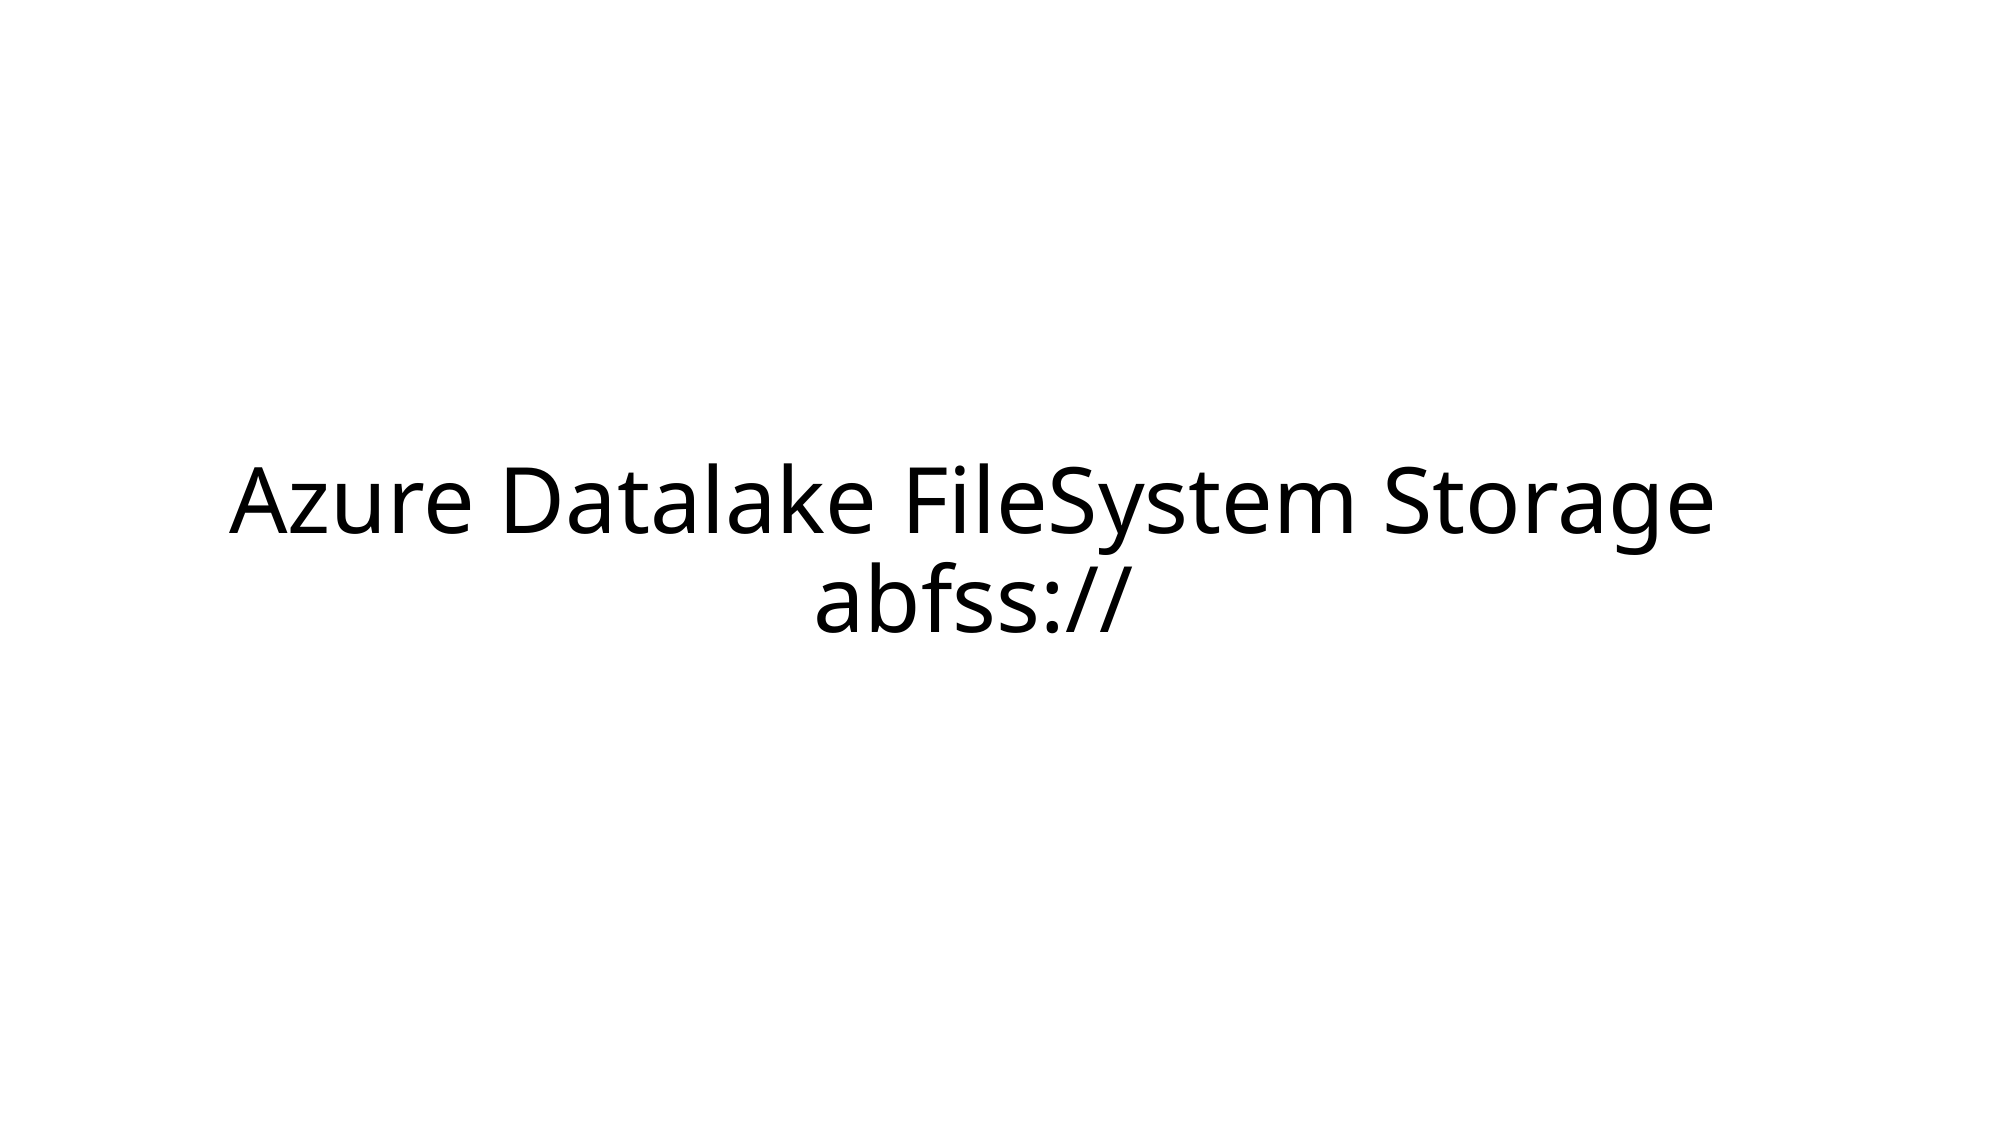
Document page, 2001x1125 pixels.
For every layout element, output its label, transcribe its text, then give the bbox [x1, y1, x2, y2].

title Azure Datalake FileSystem Storage abfss:// [111, 470, 1837, 636]
